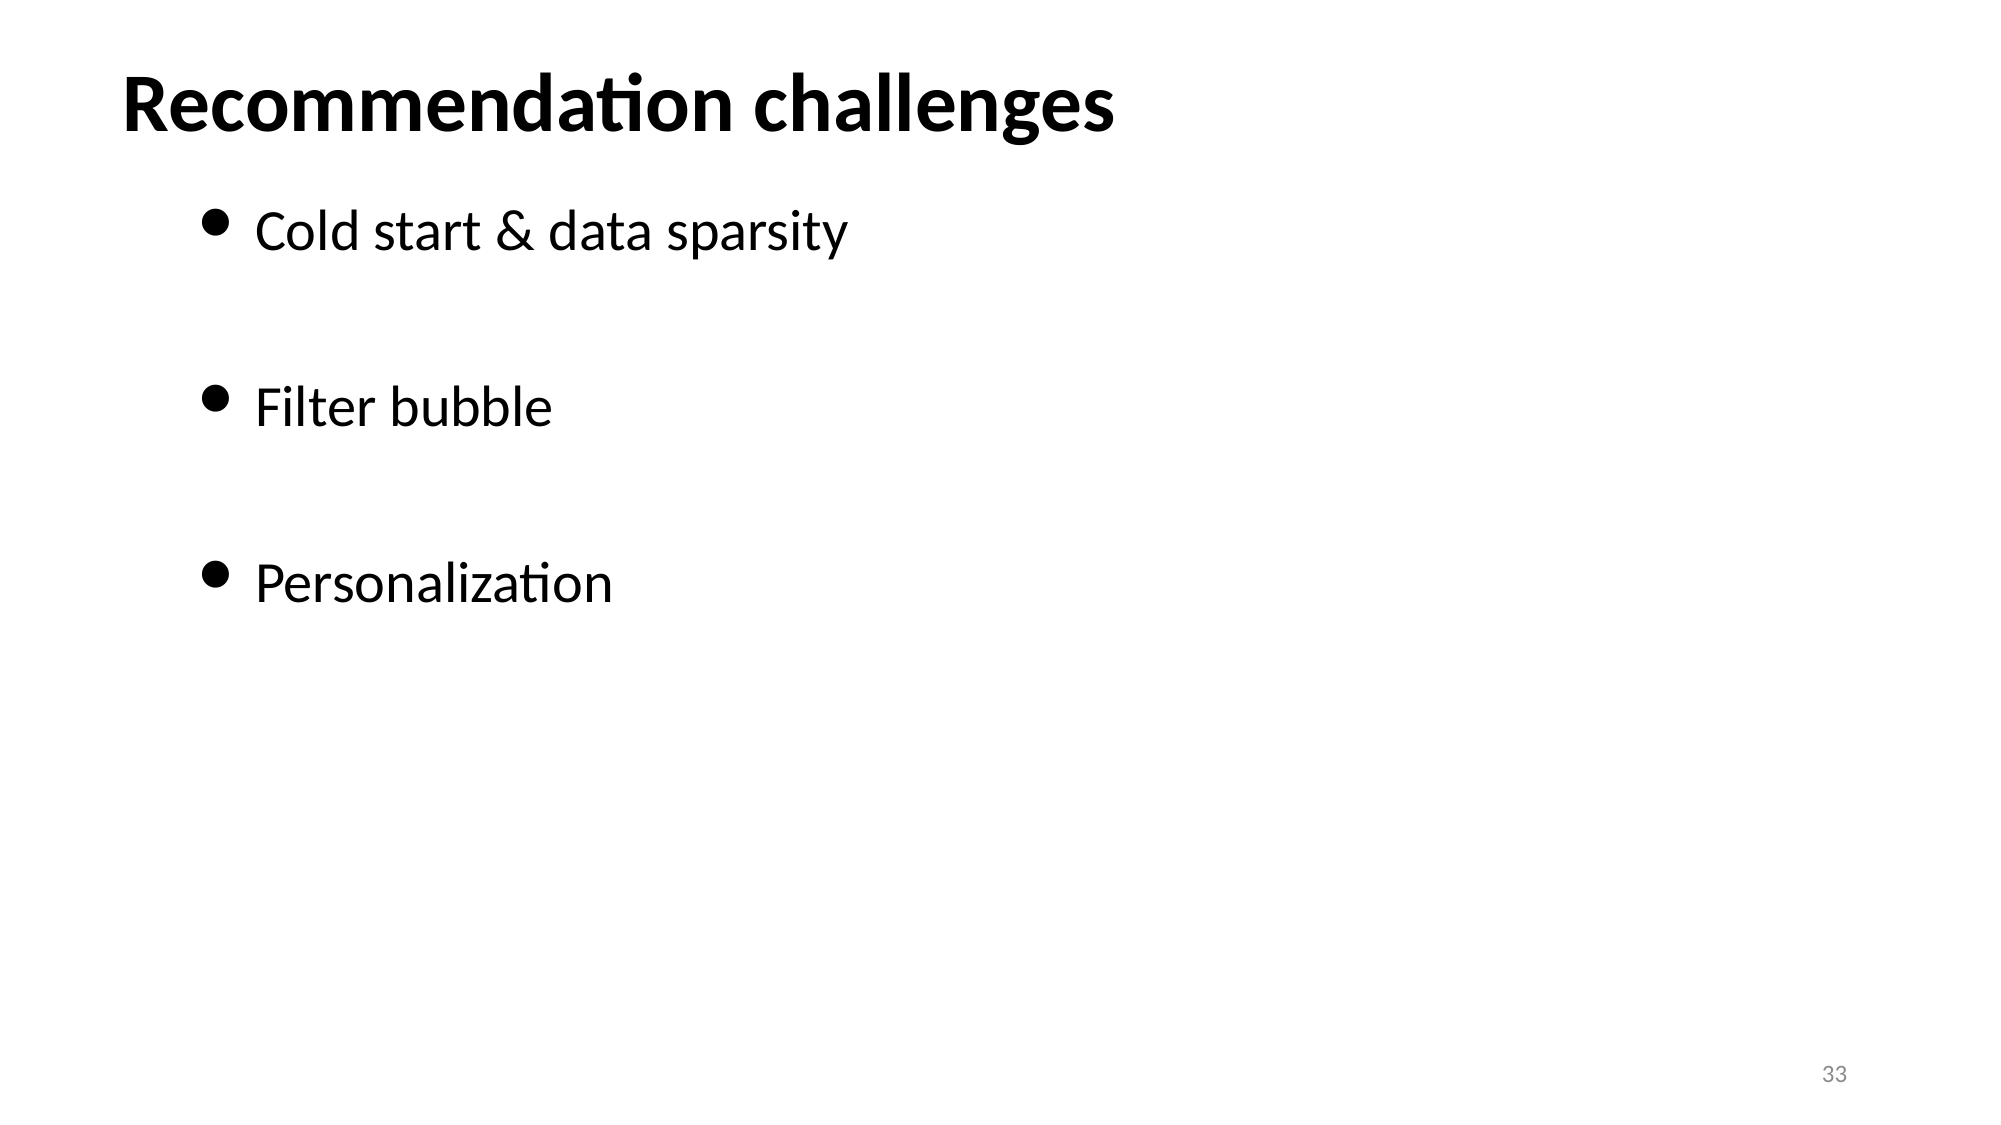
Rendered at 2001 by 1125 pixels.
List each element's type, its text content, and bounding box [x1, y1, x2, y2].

slide_number 33 [1412, 1042, 1863, 1103]
text_box Cold start & data sparsity Filter bubble Personalization [107, 193, 1413, 963]
title Recommendation challenges [107, 0, 1957, 214]
